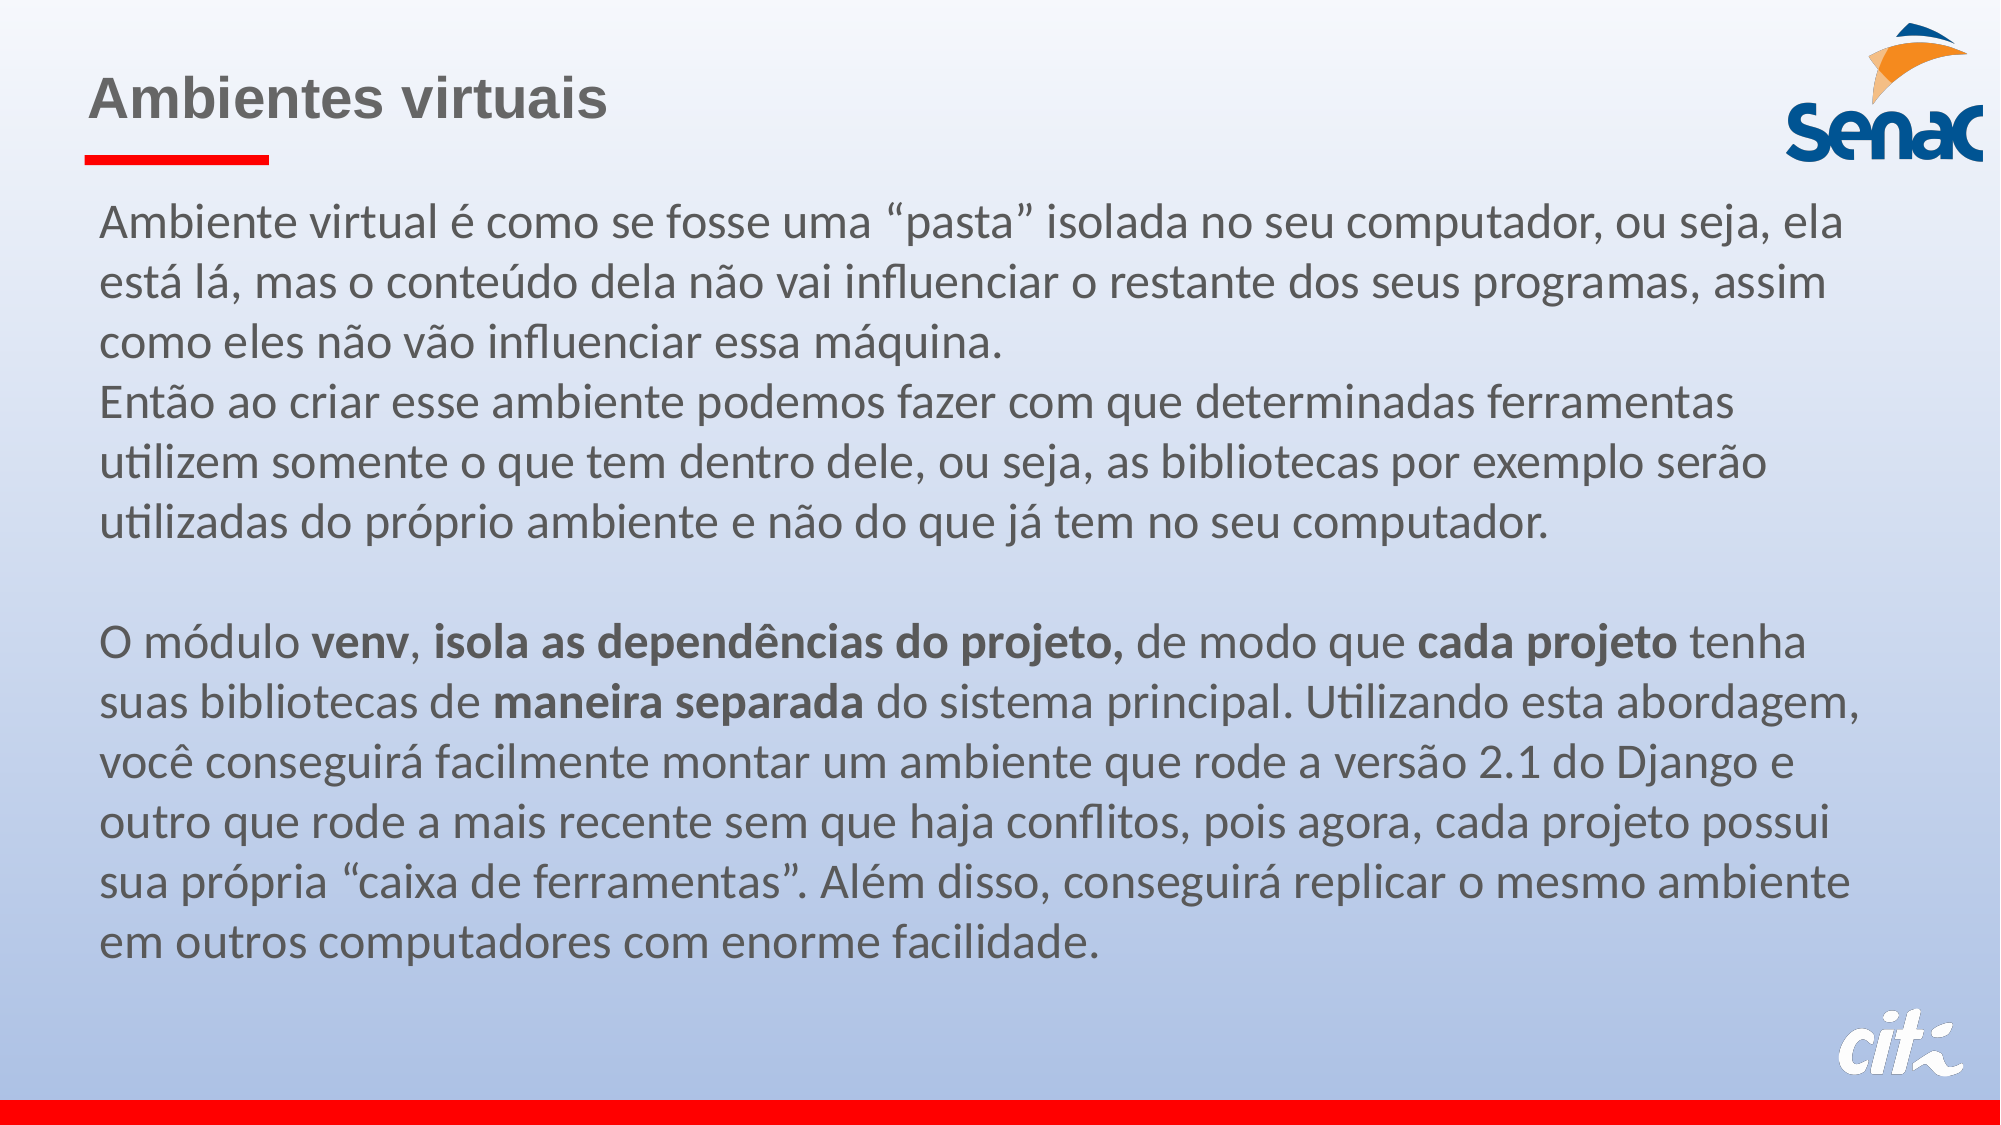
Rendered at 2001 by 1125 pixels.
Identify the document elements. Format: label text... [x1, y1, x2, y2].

text_box Ambiente virtual é como se fosse uma “pasta” isolada no seu computador, ou seja, ela está lá, mas o conteúdo dela não vai influenciar o restante dos seus programas, assim como eles não vão influenciar essa máquina. Então ao criar esse ambiente podemos fazer com que determinadas ferramentas utilizem somente o que tem dentro dele, ou seja, as bibliotecas por exemplo serão utilizadas do próprio ambiente e não do que já tem no seu computador. O módulo venv, isola as dependências do projeto, de modo que cada projeto tenha suas bibliotecas de maneira separada do sistema principal. Utilizando esta abordagem, você conseguirá facilmente montar um ambiente que rode a versão 2.1 do Django e outro que rode a mais recente sem que haja conflitos, pois agora, cada projeto possui sua própria “caixa de ferramentas”. Além disso, conseguirá replicar o mesmo ambiente em outros computadores com enorme facilidade. [84, 181, 1894, 977]
text_box Ambientes virtuais [87, 59, 674, 140]
text_box [0, 1100, 2000, 1125]
picture [1785, 23, 1983, 162]
picture [1838, 1008, 1964, 1077]
text_box [84, 155, 269, 166]
